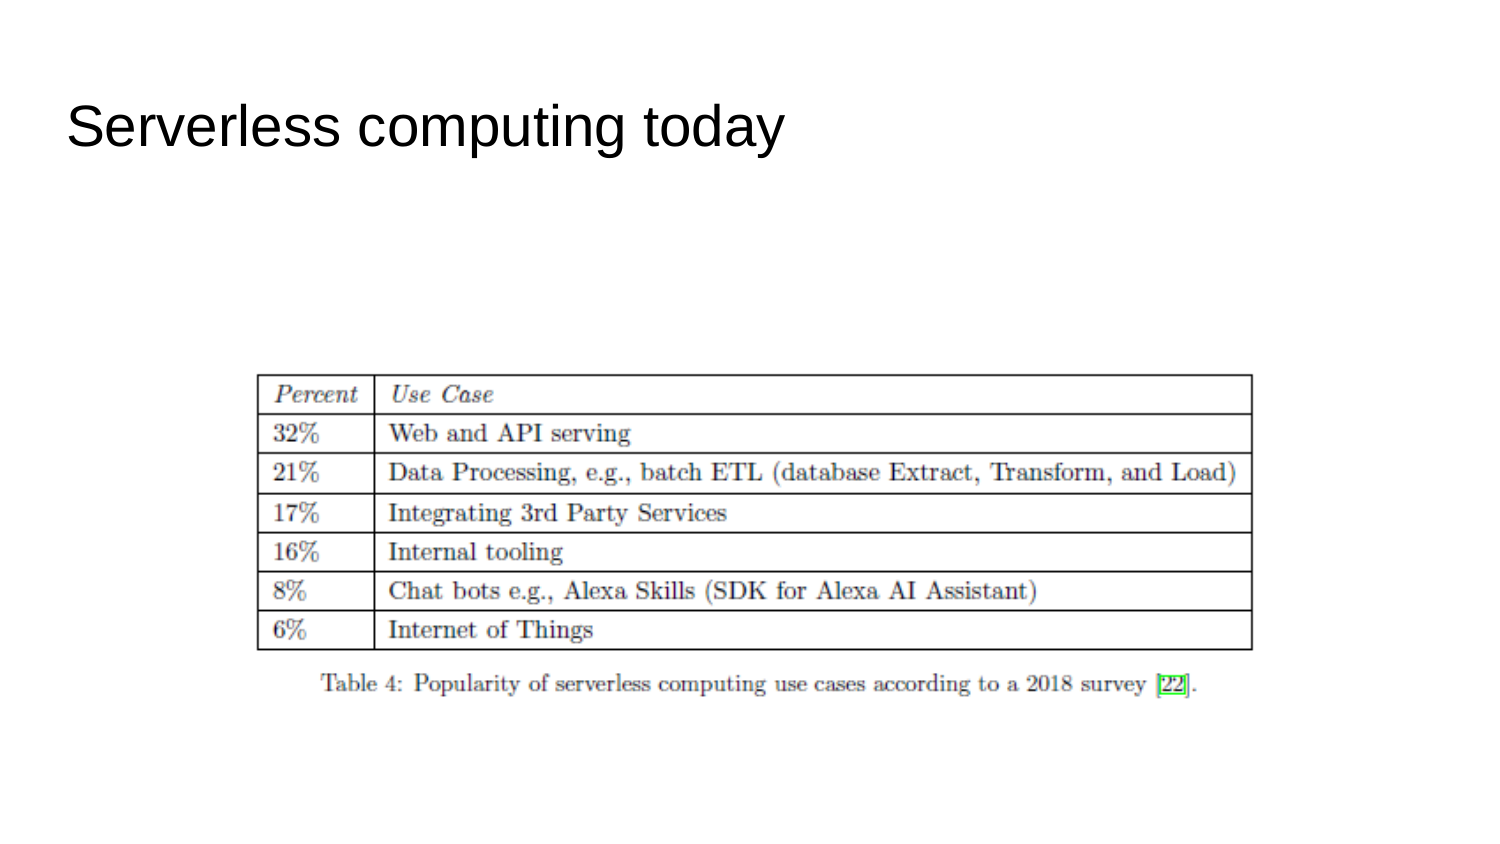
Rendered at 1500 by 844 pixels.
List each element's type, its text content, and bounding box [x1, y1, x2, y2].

picture [214, 341, 1285, 719]
title Serverless computing today [51, 72, 1449, 167]
